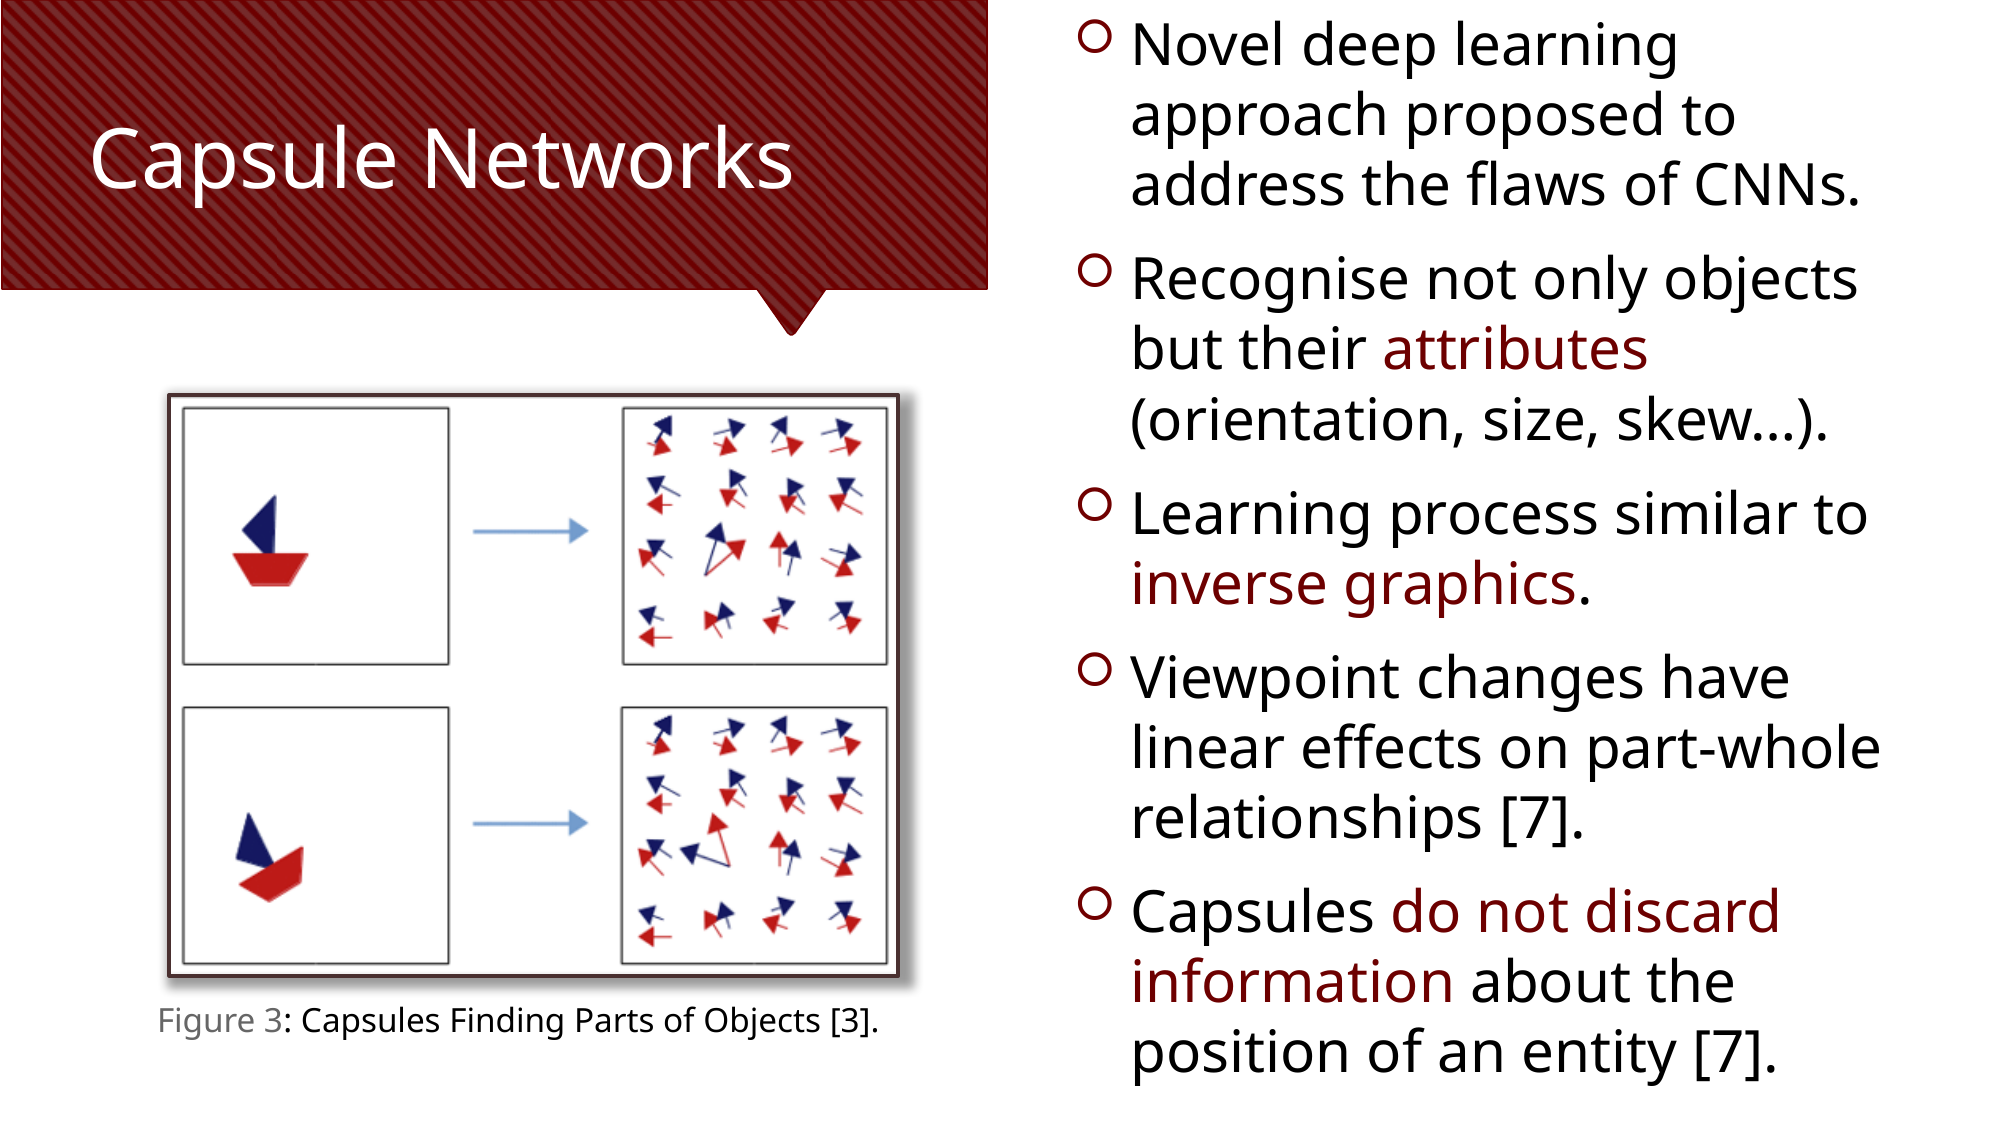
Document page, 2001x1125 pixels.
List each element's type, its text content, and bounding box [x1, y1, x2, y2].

title Capsule Networks [74, 61, 913, 249]
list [171, 396, 897, 974]
list Novel deep learning approach proposed to address the flaws of CNNs. Recognise not only objects but their attributes (orientation, size, skew…). Learning process similar to inverse graphics. Viewpoint changes have linear effects on part-whole relationships [7]. Capsules do not discard information about the position of an entity [7]. [1059, 0, 1910, 1125]
text_box Figure 3: Capsules Finding Parts of Objects [3]. [125, 991, 913, 1047]
